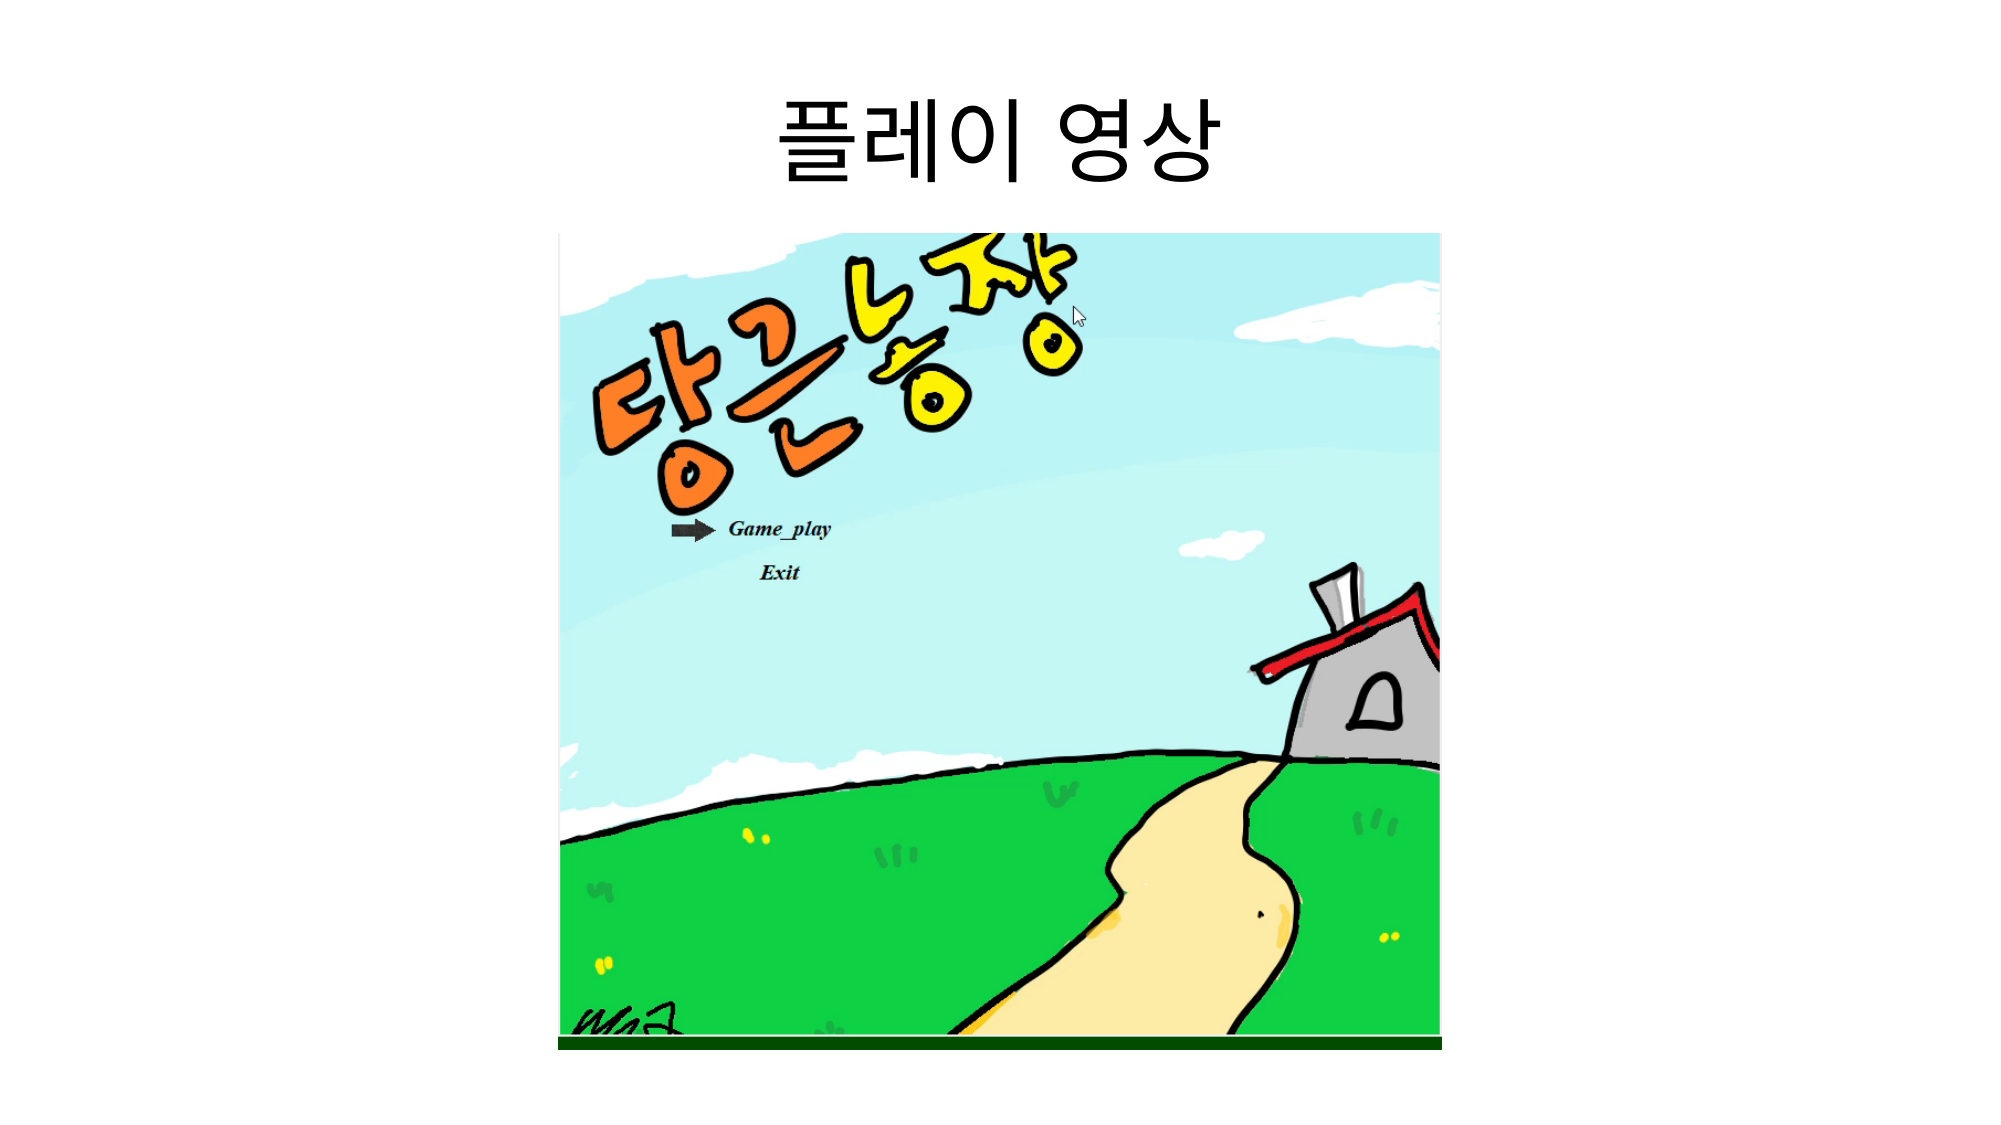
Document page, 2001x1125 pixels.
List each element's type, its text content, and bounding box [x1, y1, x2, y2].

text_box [557, 232, 1443, 1051]
title 플레이 영상 [99, 45, 1900, 233]
